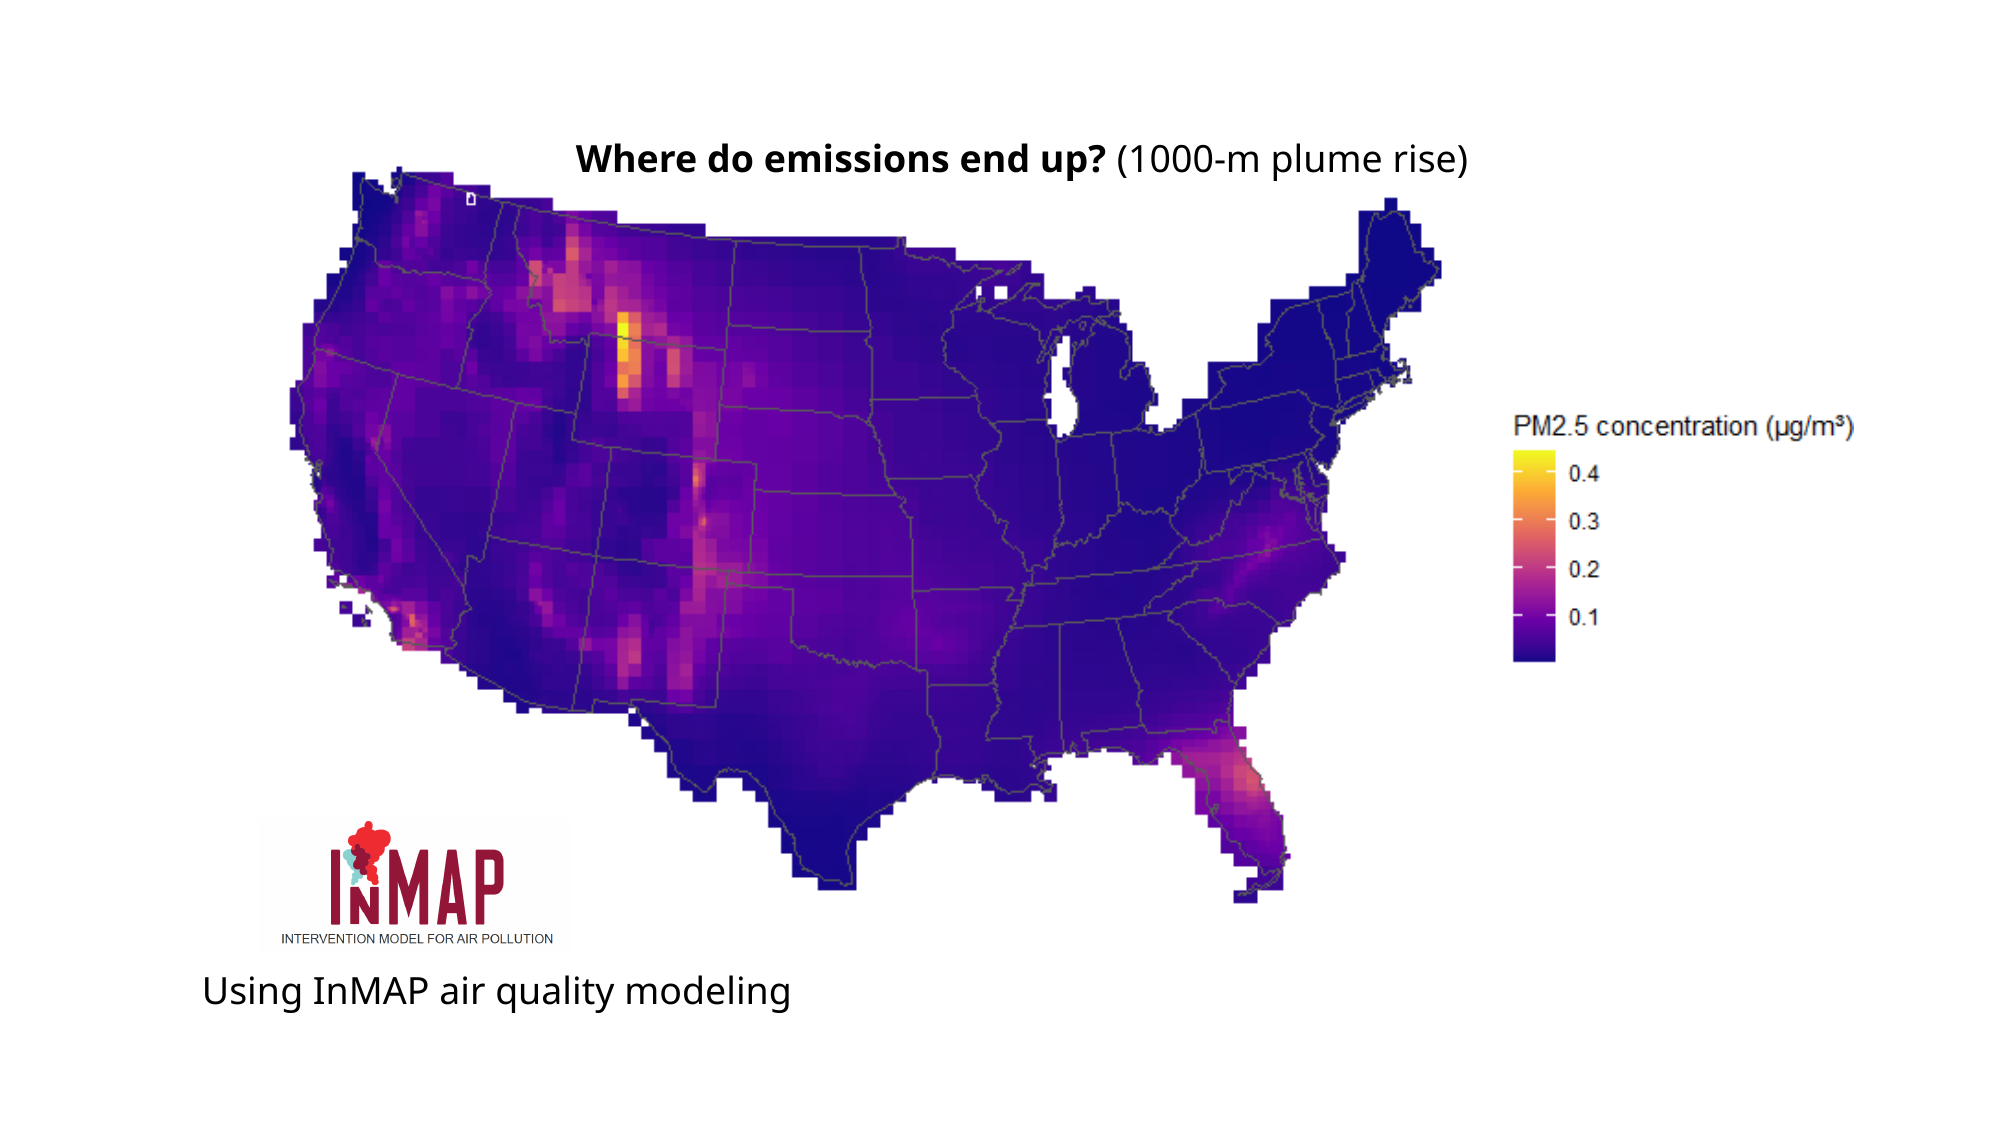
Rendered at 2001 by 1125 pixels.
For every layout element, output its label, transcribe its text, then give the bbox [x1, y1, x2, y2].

text_box Using InMAP air quality modeling [187, 959, 1133, 1020]
picture [258, 108, 1855, 1017]
